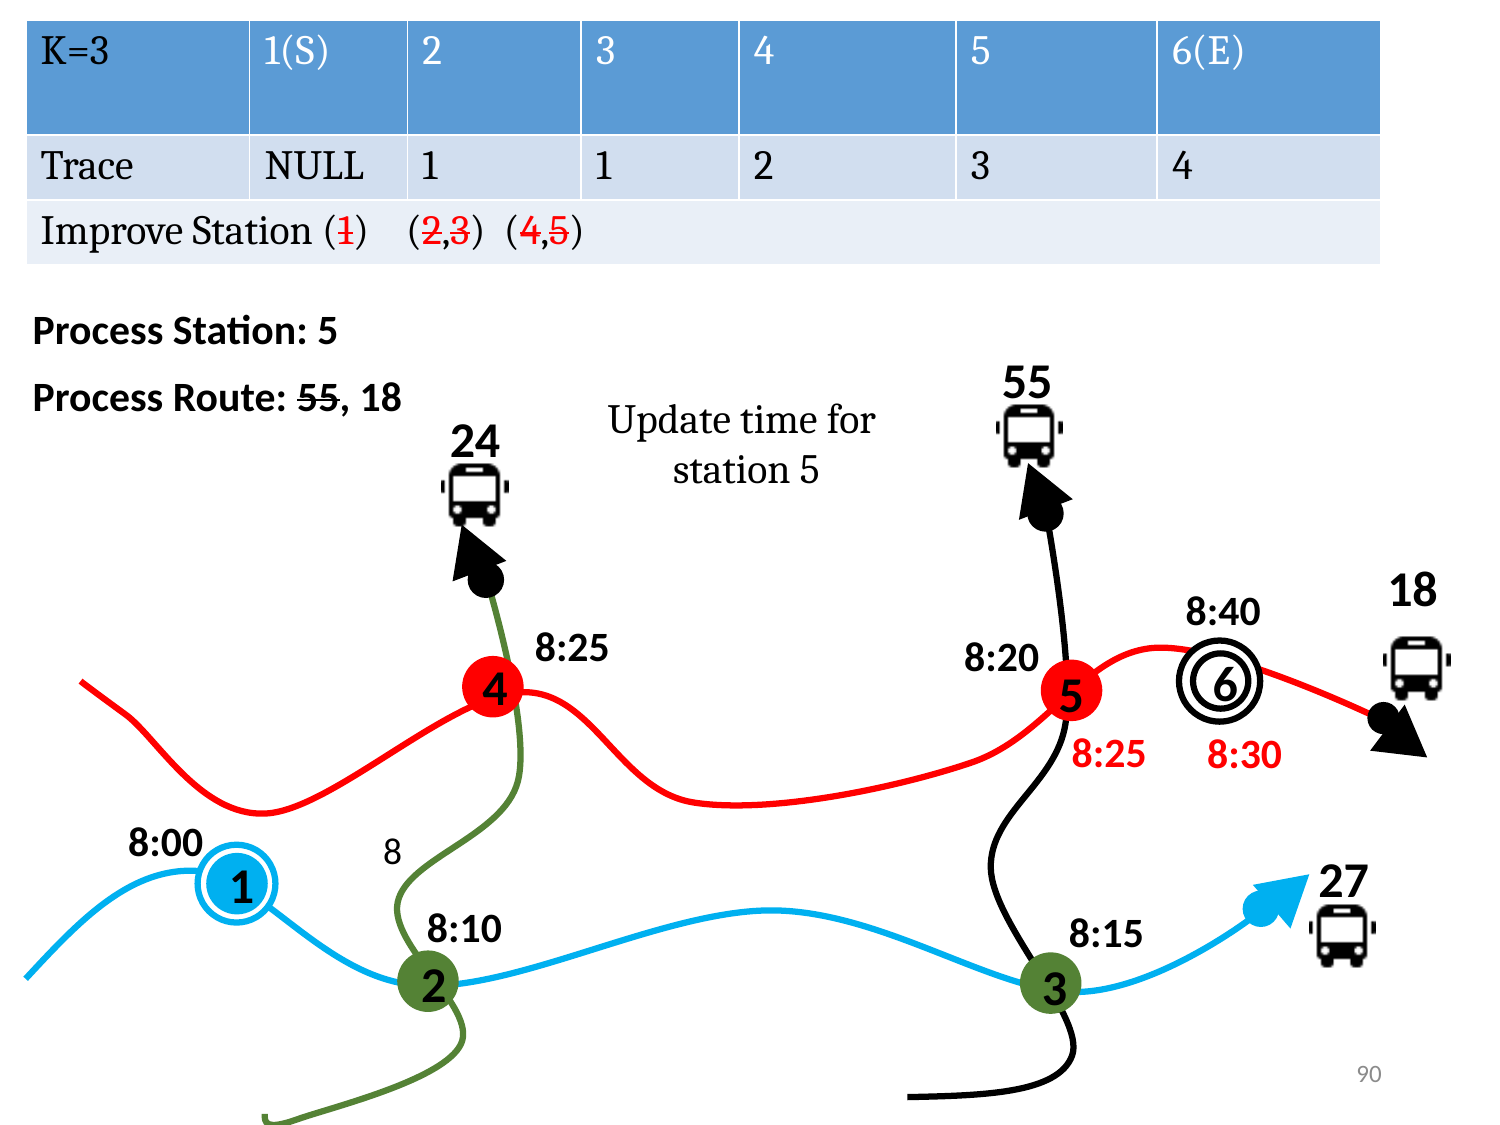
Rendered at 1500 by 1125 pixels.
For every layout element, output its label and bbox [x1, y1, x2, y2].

text_box [1372, 549, 1453, 624]
table_cell [27, 201, 1380, 264]
text_box [17, 362, 418, 428]
text_box [18, 295, 354, 361]
table_cell [582, 136, 738, 199]
text_box [592, 384, 901, 500]
slide_number [1059, 1042, 1397, 1103]
table_cell [250, 136, 407, 199]
table_cell [408, 136, 580, 199]
table_cell [1158, 136, 1380, 199]
table_header [1158, 21, 1380, 134]
text_box [24, 470, 1428, 1125]
table_header [740, 21, 955, 134]
table_cell [27, 136, 249, 199]
table_header [250, 21, 407, 134]
table_header [27, 21, 249, 134]
table_header [957, 21, 1156, 134]
table_cell [957, 136, 1156, 199]
picture [1309, 903, 1376, 970]
picture [996, 403, 1063, 470]
text_box [435, 399, 516, 475]
table_header [582, 21, 738, 134]
picture [441, 462, 509, 529]
picture [1383, 635, 1451, 703]
text_box [987, 340, 1068, 416]
table_header [408, 21, 580, 134]
table_cell [740, 136, 955, 199]
